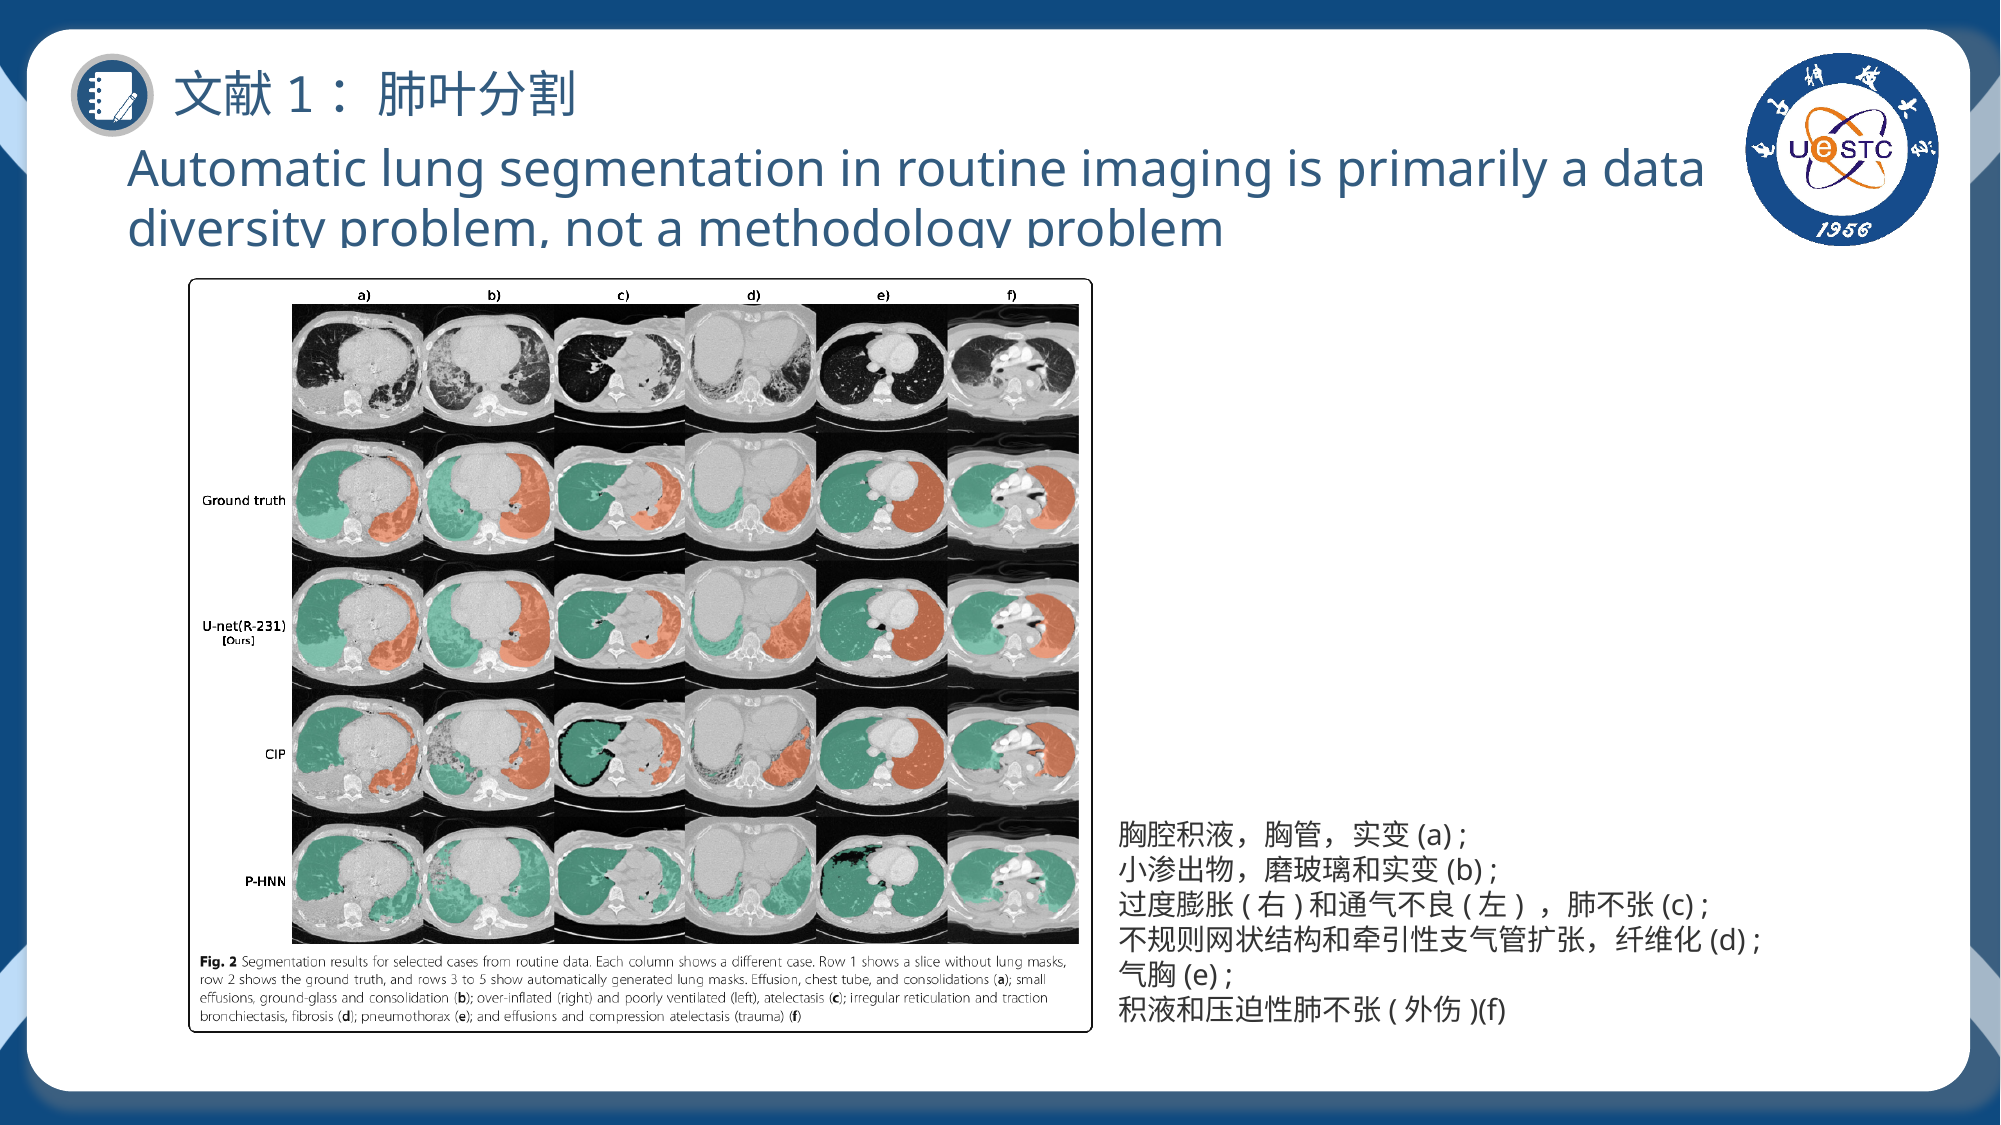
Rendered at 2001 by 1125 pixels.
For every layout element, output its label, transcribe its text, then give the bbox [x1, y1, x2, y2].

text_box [73, 56, 151, 134]
picture [150, 248, 1116, 1050]
text_box 胸腔积液，胸管，实变(a) ; 小渗出物，磨玻璃和实变(b) ; 过度膨胀(右)和通气不良(左) ，肺不张(c) ; 不规则网状结构和牵引性支气管扩张，纤维化(d) ; 气胸(e) ; 积液和压迫性肺不张(外伤)(f) [1116, 809, 1834, 1034]
text_box Automatic lung segmentation in routine imaging is primarily a data diversity problem, not a methodology problem [112, 129, 1736, 264]
picture [0, 0, 2000, 1125]
picture [1735, 41, 1951, 257]
text_box 文献1：肺叶分割 [153, 52, 1735, 129]
